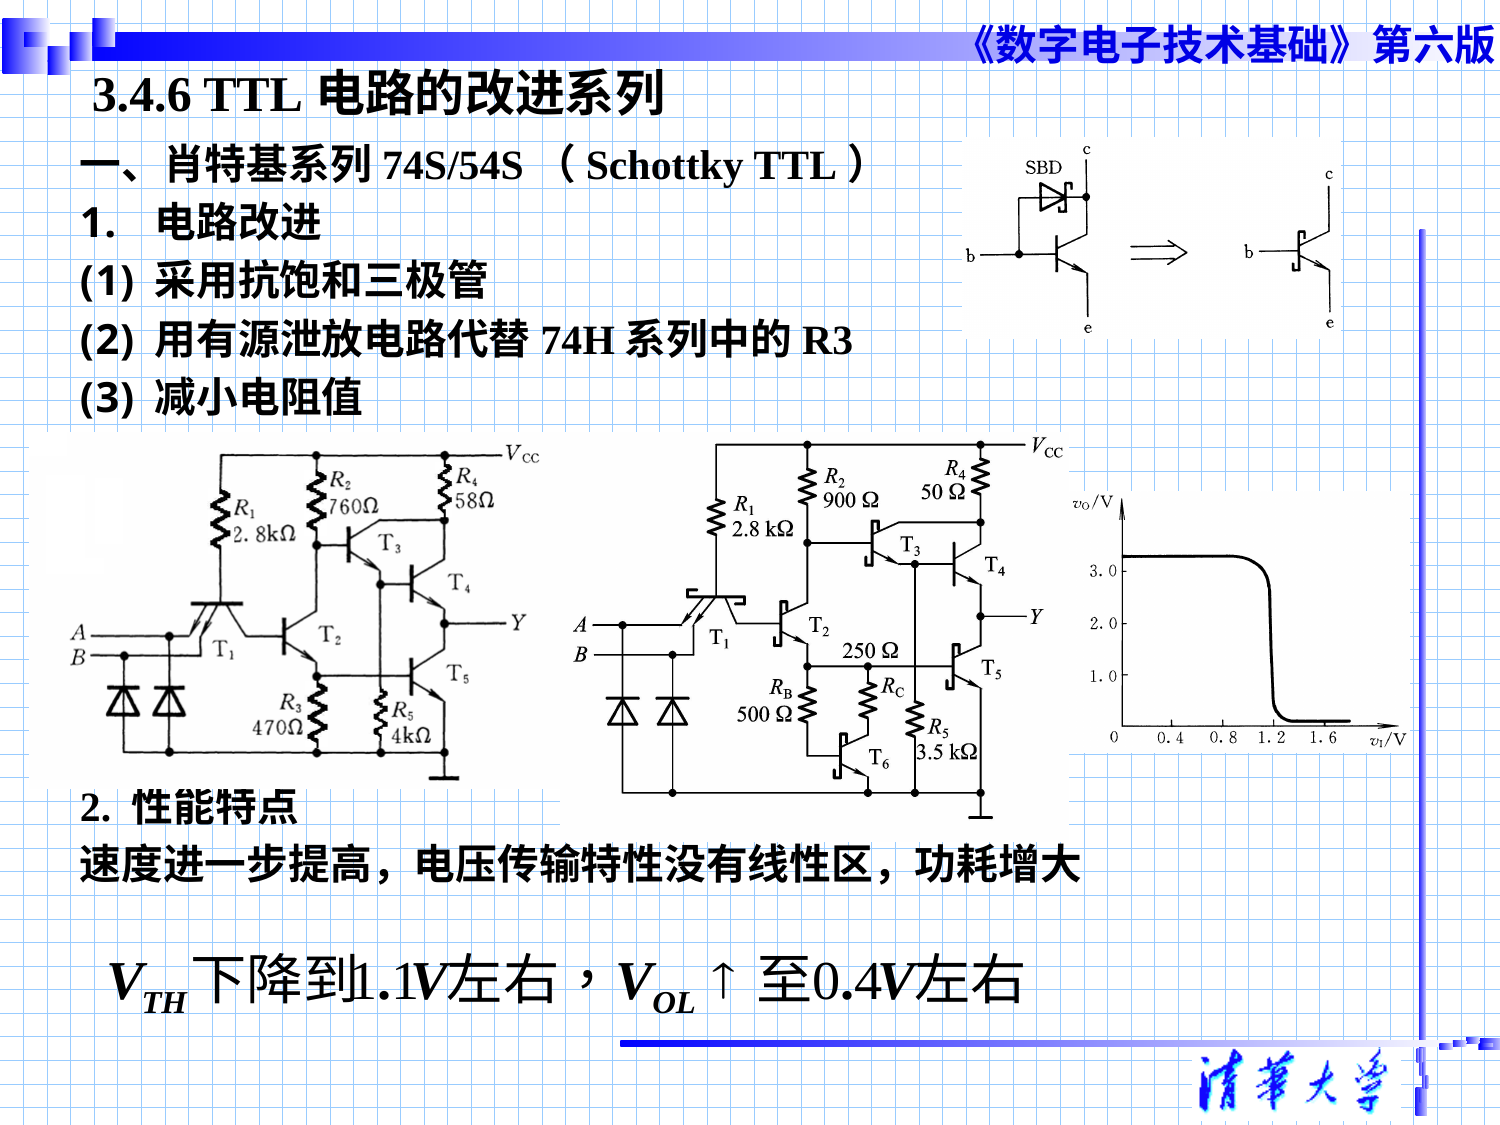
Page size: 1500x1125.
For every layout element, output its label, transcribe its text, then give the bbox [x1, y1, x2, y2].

list 一、肖特基系列74S/54S（Schottky TTL） 电路改进 采用抗饱和三极管 用有源泄放电路代替74H系列中的R3 减小电阻值 2. 性能特点 速度进一步提高，电压传输特性没有线性区，功耗增大 [64, 130, 1400, 490]
title 3.4.6 TTL电路的改进系列 [76, 19, 1427, 165]
picture [29, 432, 1411, 842]
list 一、肖特基系列74S/54S（Schottky TTL） 电路改进 采用抗饱和三极管 用有源泄放电路代替74H系列中的R3 减小电阻值 2. 性能特点 速度进一步提高，电压传输特性没有线性区，功耗增大 [64, 760, 1400, 1071]
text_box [103, 940, 1034, 1028]
picture [1192, 1046, 1401, 1121]
picture [962, 136, 1341, 340]
